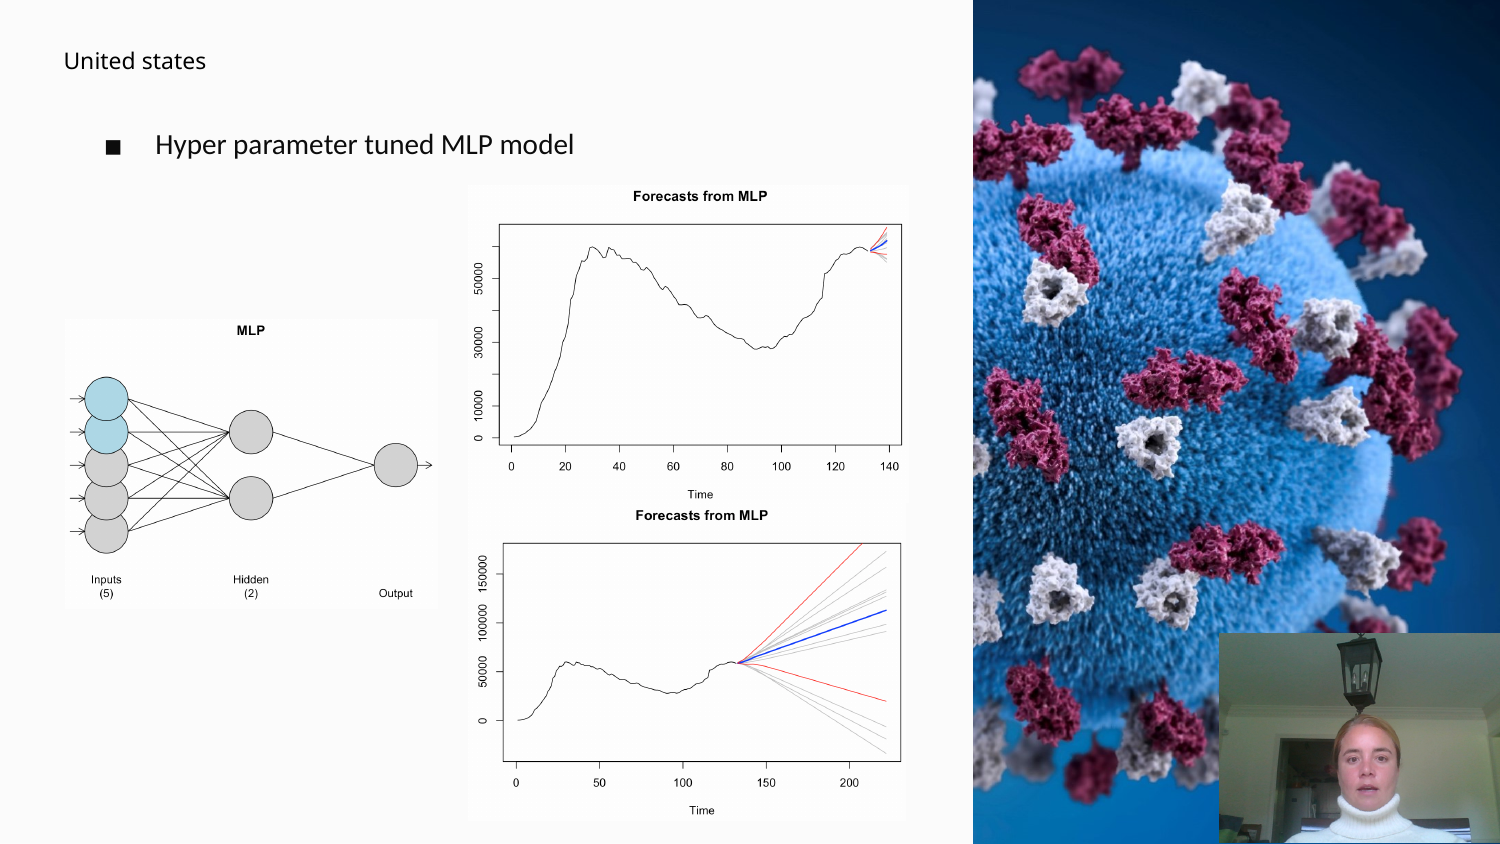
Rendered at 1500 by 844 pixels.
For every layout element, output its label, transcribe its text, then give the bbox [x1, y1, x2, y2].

picture [65, 319, 438, 609]
picture [468, 185, 909, 821]
title United states [63, 50, 927, 80]
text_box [1218, 632, 1500, 844]
picture [973, 0, 1500, 844]
text_box Hyper parameter tuned MLP model [65, 109, 882, 819]
